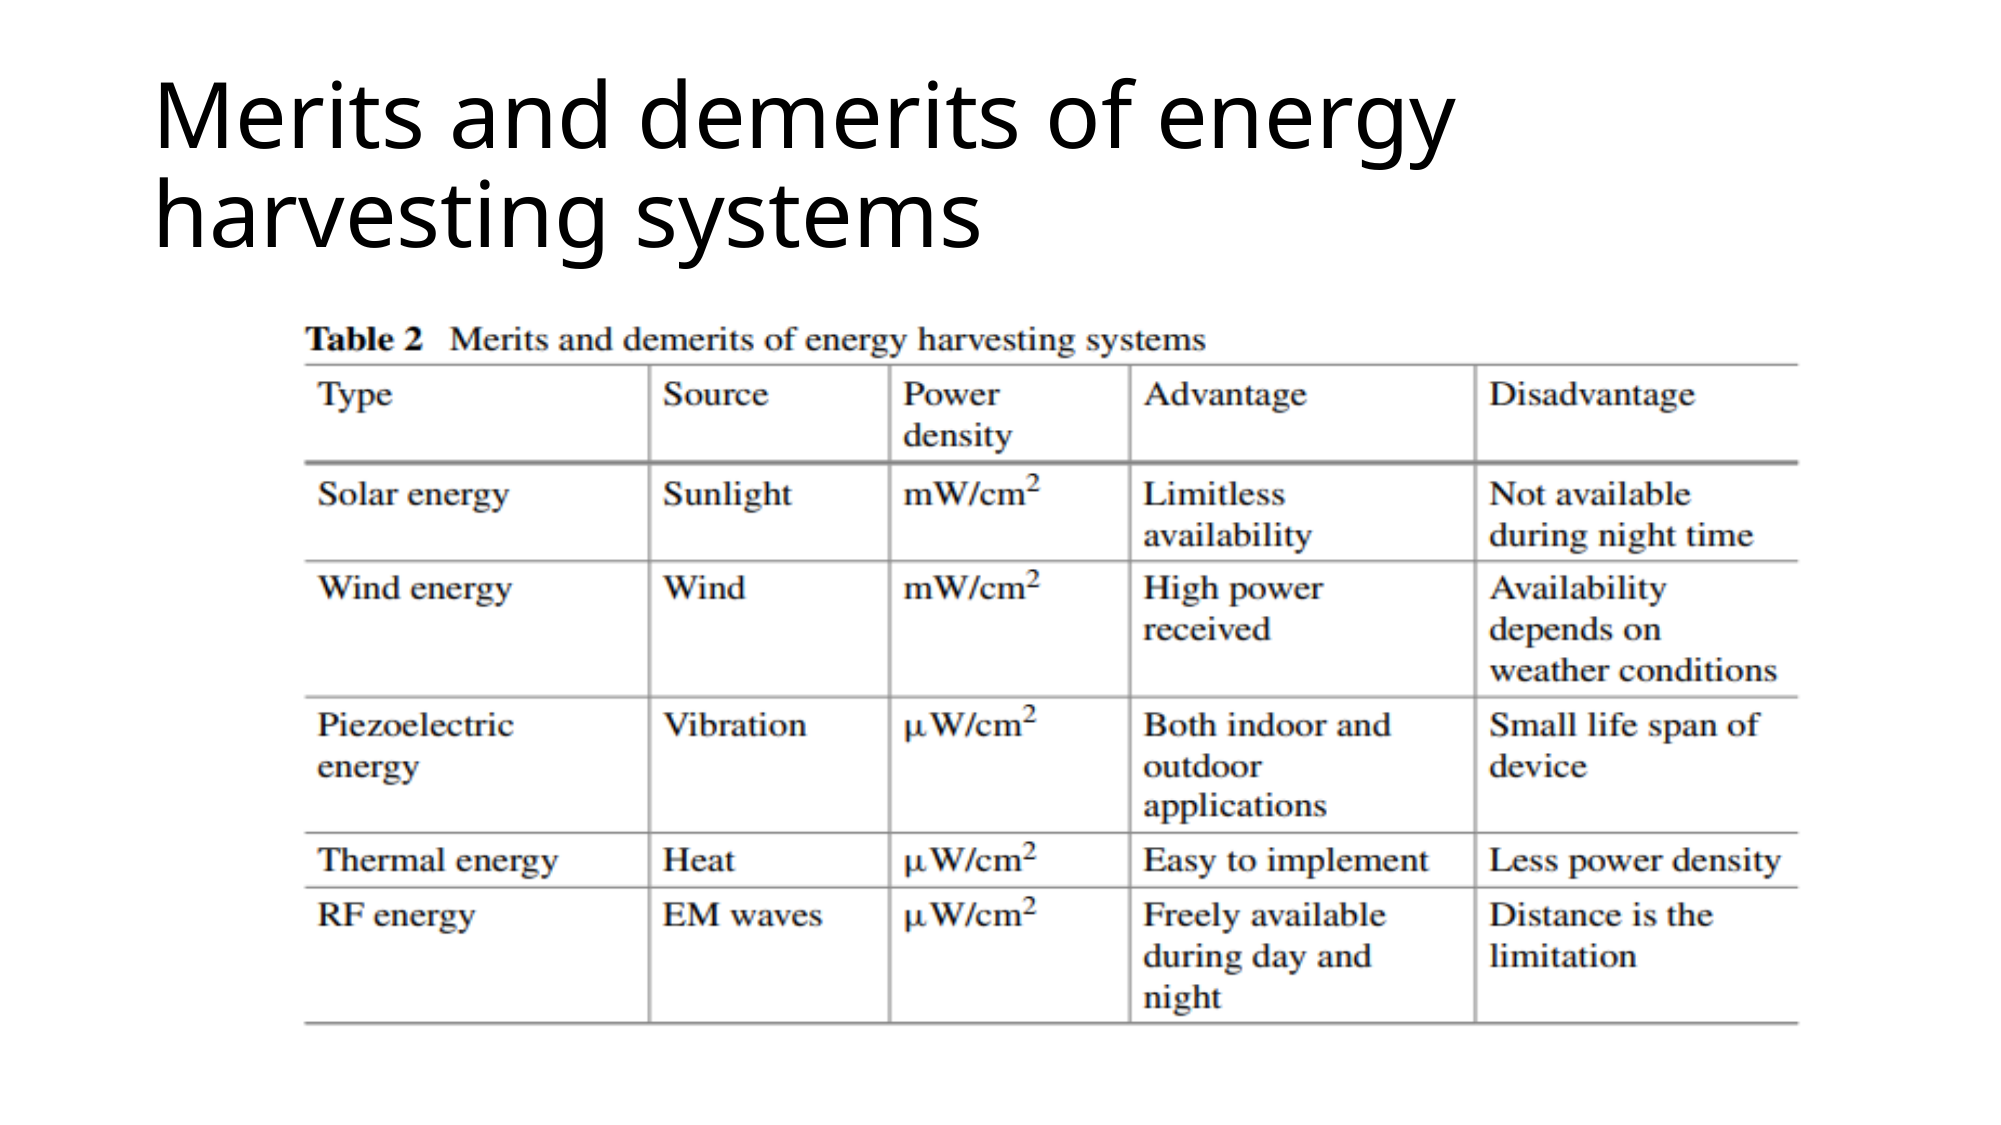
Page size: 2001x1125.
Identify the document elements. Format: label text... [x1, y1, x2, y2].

title Merits and demerits of energy harvesting systems [137, 59, 1863, 278]
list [179, 290, 1863, 1079]
